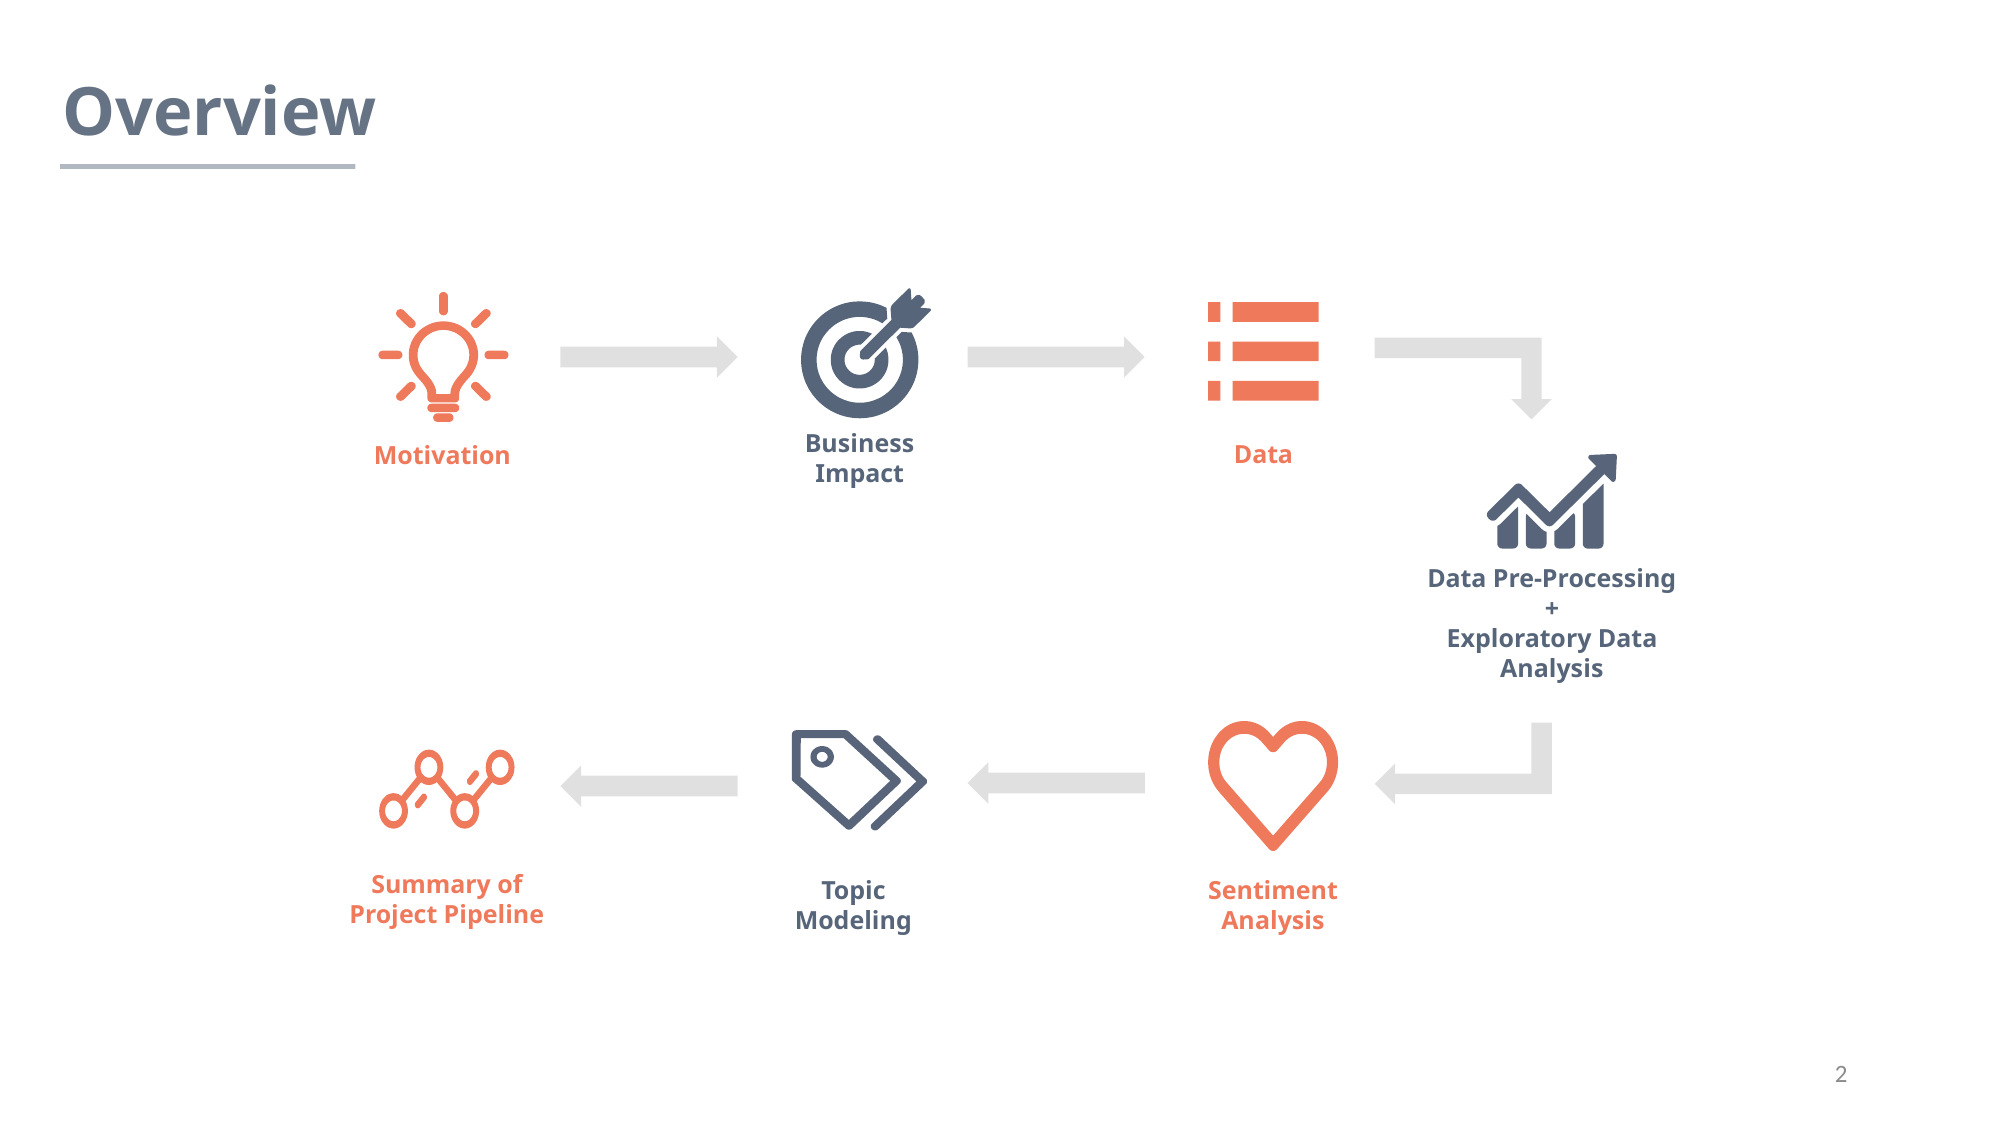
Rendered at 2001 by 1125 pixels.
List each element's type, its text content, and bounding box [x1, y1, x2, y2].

slide_number 2 [1412, 1042, 1863, 1103]
text_box [1232, 380, 1319, 401]
text_box Sentiment Analysis [1145, 863, 1401, 946]
text_box Overview [47, 63, 460, 162]
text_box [1486, 453, 1617, 549]
text_box Motivation [357, 413, 528, 496]
text_box [967, 762, 1145, 804]
text_box Business Impact [747, 421, 973, 493]
text_box Data [1178, 412, 1349, 495]
text_box Data Pre-Processing + Exploratory Data Analysis [1385, 601, 1719, 644]
text_box [1374, 337, 1552, 420]
text_box [1208, 341, 1221, 362]
text_box [967, 336, 1145, 378]
text_box [1232, 341, 1319, 362]
text_box [560, 336, 738, 378]
text_box [560, 765, 738, 807]
text_box [60, 164, 356, 169]
text_box [1374, 722, 1552, 805]
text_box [800, 288, 931, 419]
text_box [1208, 302, 1221, 322]
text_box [379, 749, 515, 829]
text_box [1232, 302, 1319, 322]
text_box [378, 291, 509, 422]
text_box Summary of Project Pipeline [330, 863, 564, 934]
text_box [1208, 380, 1221, 401]
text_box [791, 730, 928, 831]
text_box Topic Modeling [744, 863, 963, 946]
text_box [1208, 721, 1339, 851]
